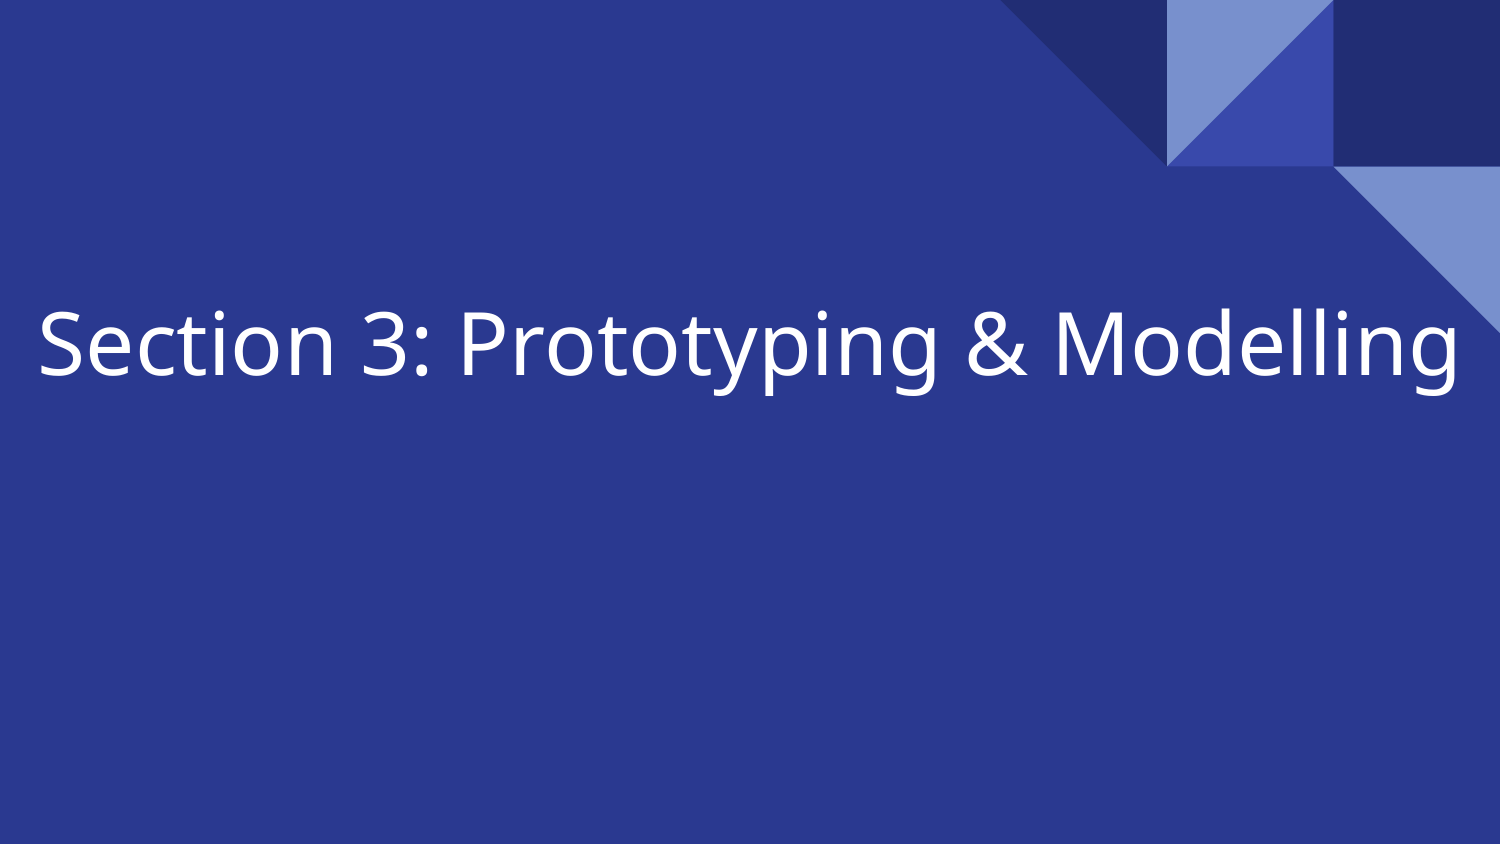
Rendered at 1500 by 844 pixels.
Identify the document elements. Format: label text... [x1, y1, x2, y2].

title SEC 4 AND 5: DAN [51, 67, 1449, 167]
title Section 3: Prototyping & Modelling [0, 270, 1500, 409]
